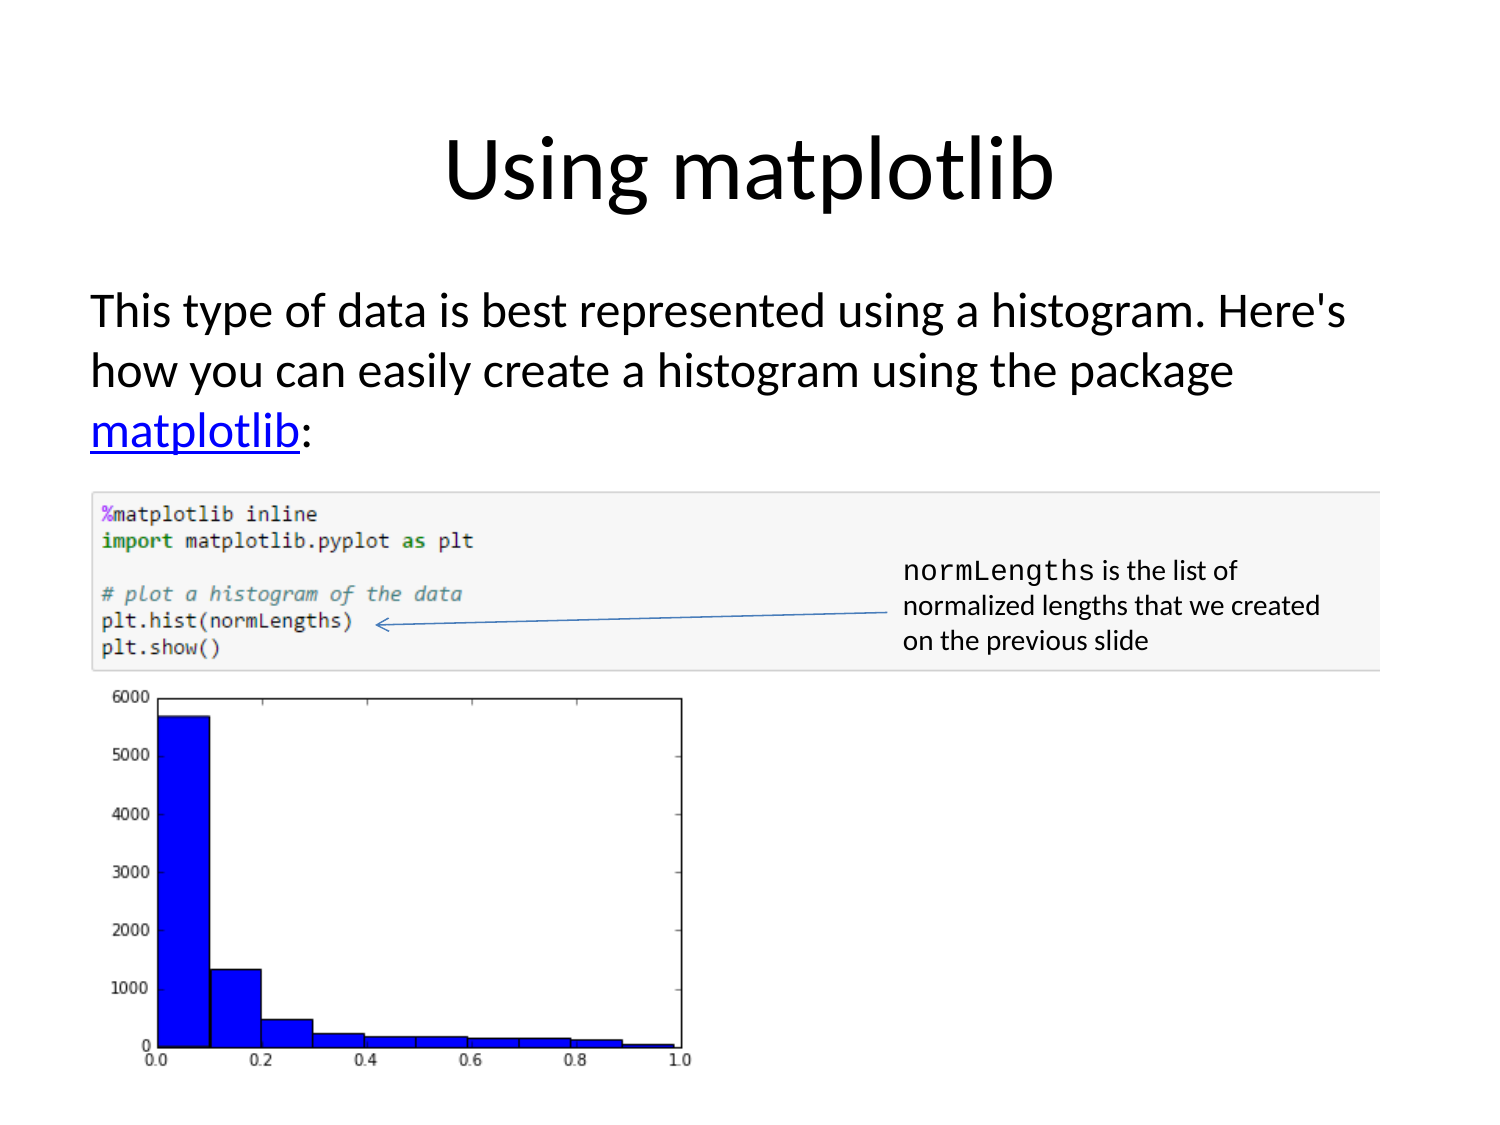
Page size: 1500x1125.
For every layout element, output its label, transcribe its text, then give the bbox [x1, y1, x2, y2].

title Using matplotlib [75, 45, 1425, 233]
list This type of data is best represented using a histogram. Here's how you can easily create a histogram using the package matplotlib: [75, 262, 1425, 1005]
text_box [374, 612, 888, 626]
picture [87, 487, 1380, 1088]
